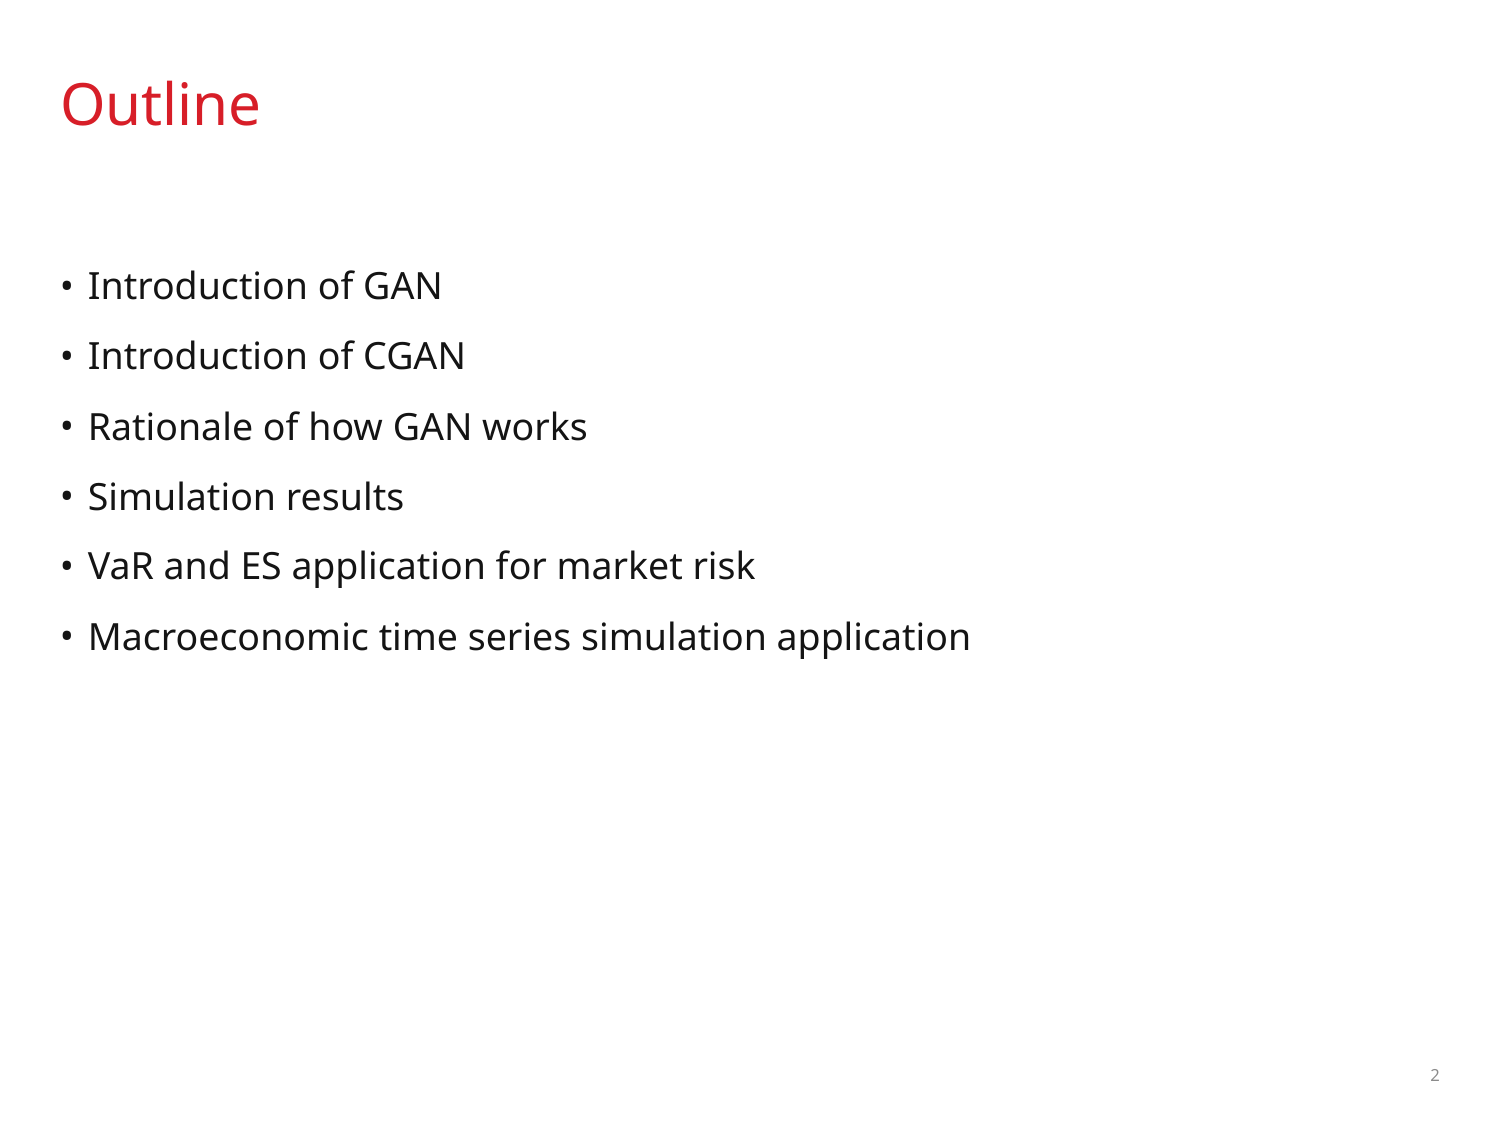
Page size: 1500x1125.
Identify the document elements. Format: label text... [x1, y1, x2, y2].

title Outline [60, 75, 1440, 240]
slide_number 2 [1380, 1050, 1440, 1088]
list Introduction of GAN Introduction of CGAN Rationale of how GAN works Simulation results VaR and ES application for market risk Macroeconomic time series simulation application [59, 262, 1440, 1012]
